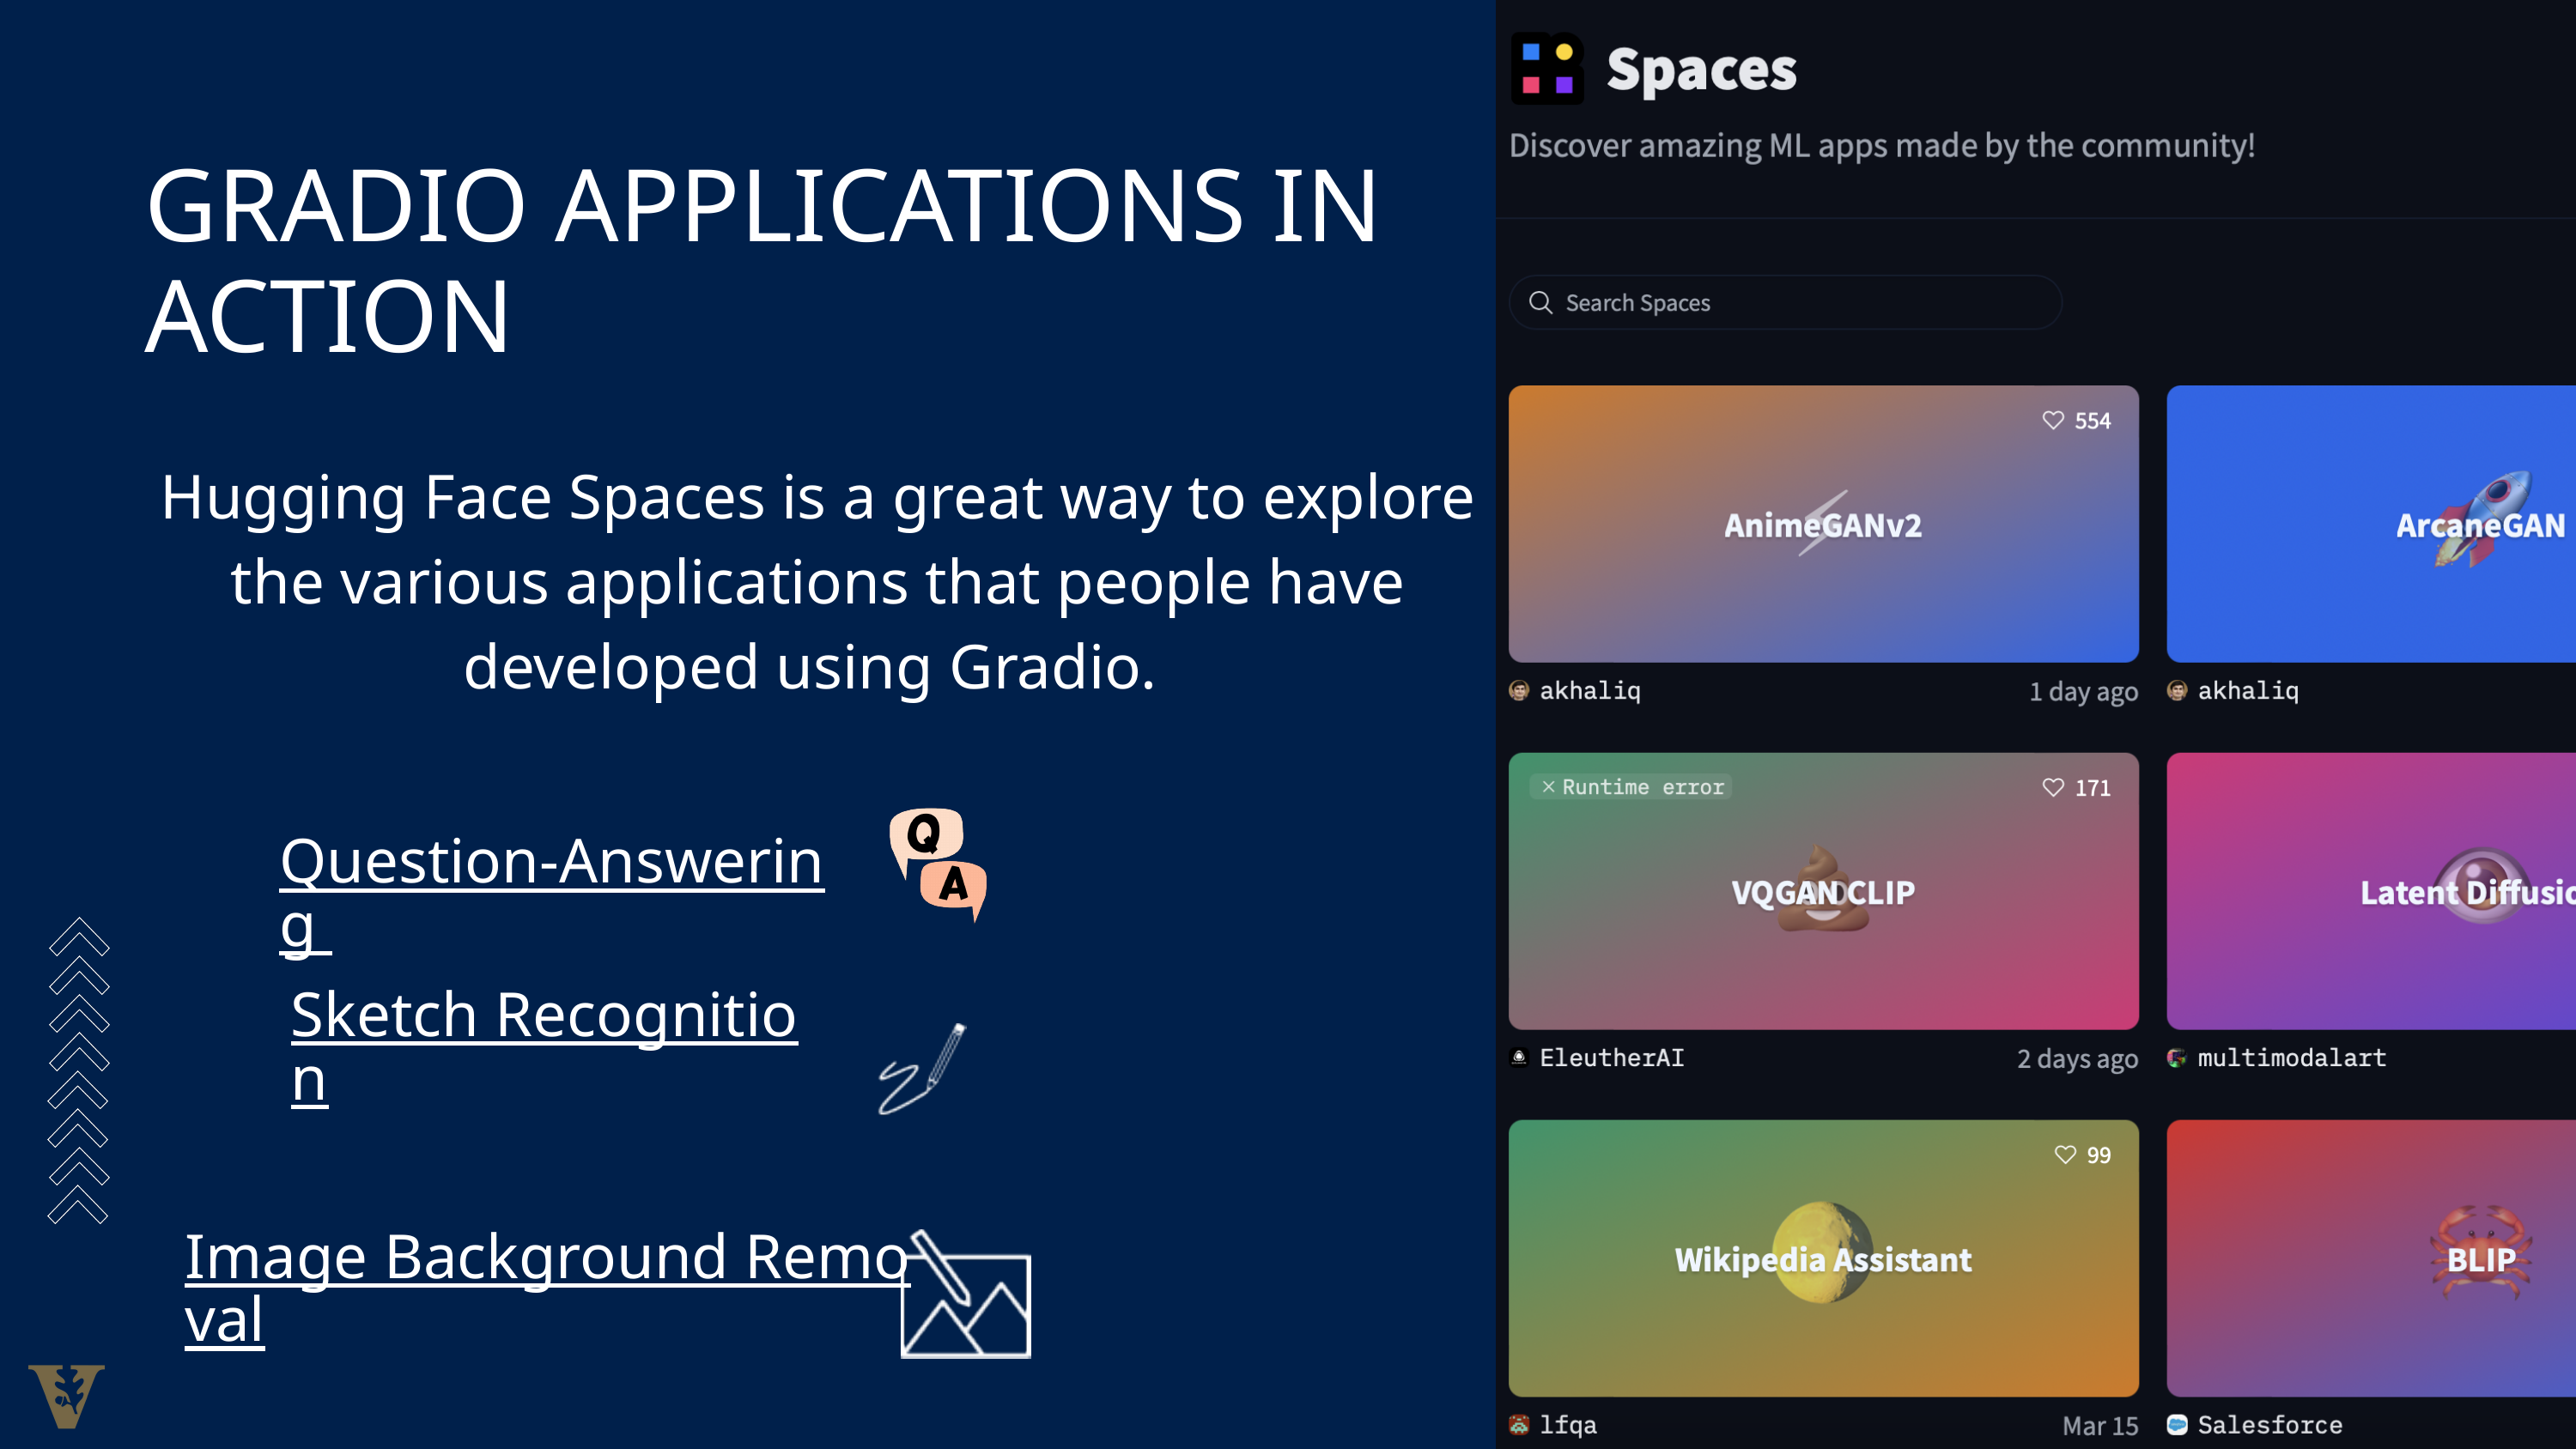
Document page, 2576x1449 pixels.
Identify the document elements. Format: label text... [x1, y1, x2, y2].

text_box Image Background Removal [185, 1216, 939, 1301]
picture [46, 917, 111, 1224]
text_box Sketch Recognition [290, 973, 805, 1059]
picture [901, 1228, 1031, 1360]
picture [890, 807, 987, 925]
text_box GRADIO APPLICATIONS IN ACTION [144, 149, 1448, 373]
text_box Hugging Face Spaces is a great way to explore the various applications that people have developed using Gradio. [144, 446, 1491, 701]
picture [1495, 0, 2576, 1449]
text_box Question-Answering [279, 820, 844, 906]
picture [25, 1358, 110, 1433]
picture [877, 1023, 967, 1118]
